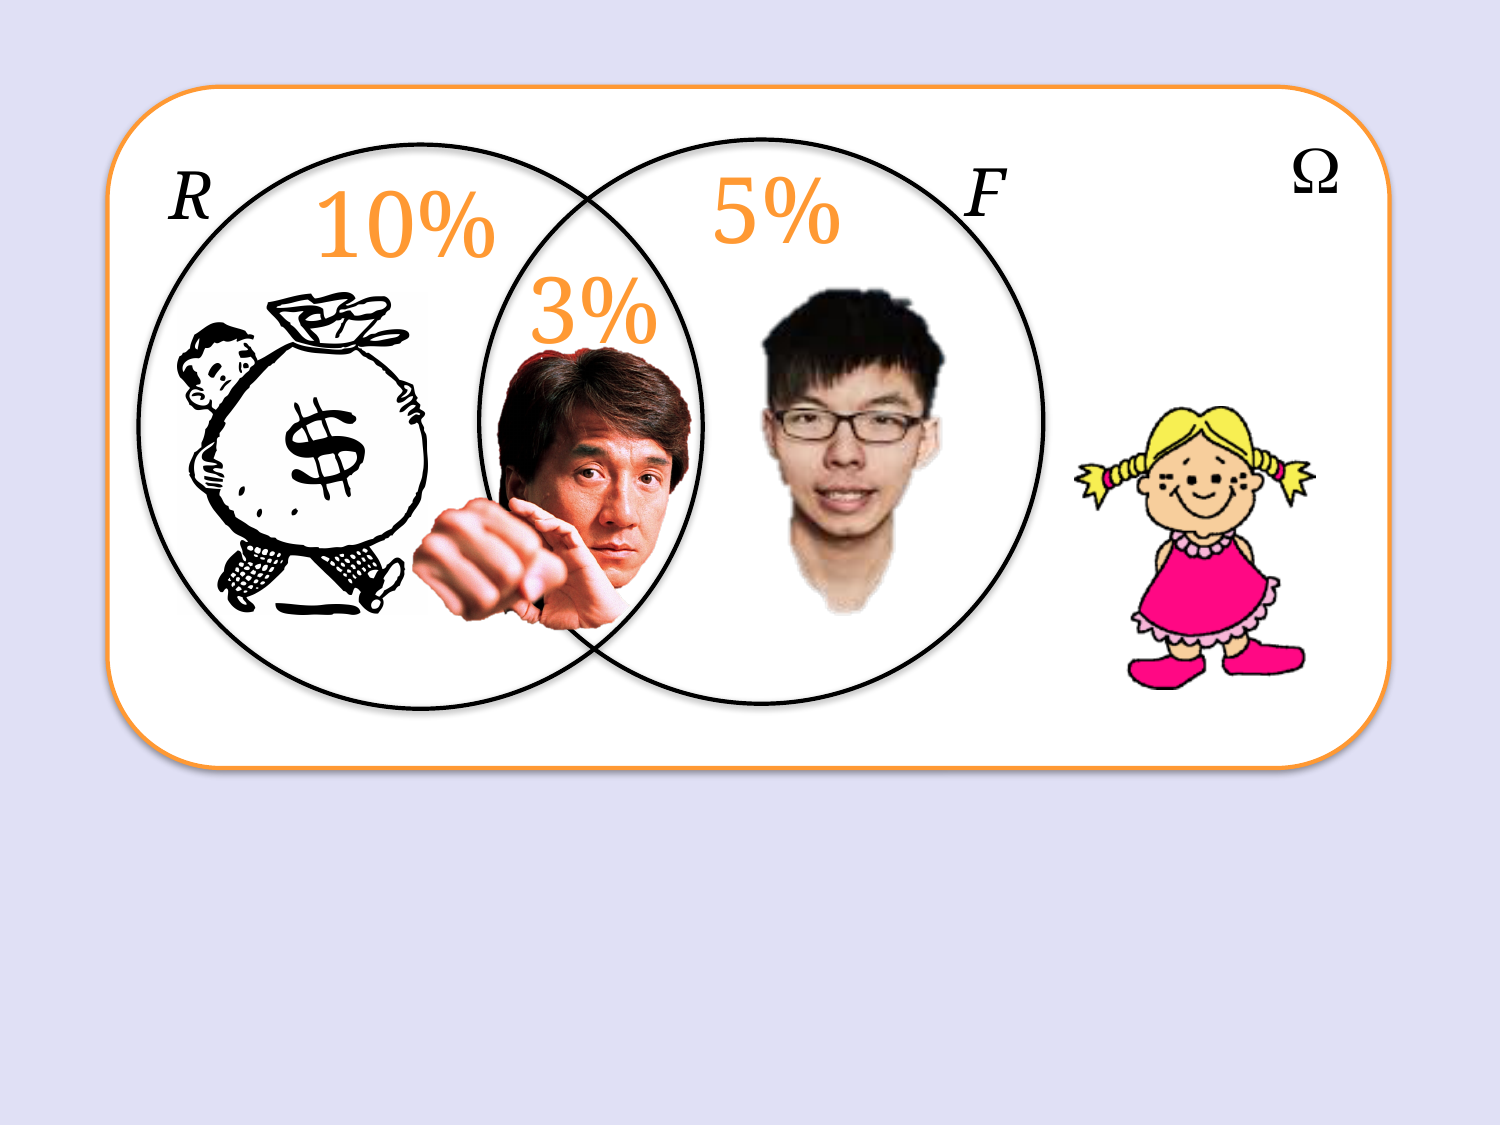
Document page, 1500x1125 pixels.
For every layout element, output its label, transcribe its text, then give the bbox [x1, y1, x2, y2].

text_box [537, 167, 586, 242]
text_box 3% [506, 244, 683, 337]
text_box [136, 241, 506, 565]
picture [1074, 406, 1316, 690]
text_box [330, 142, 511, 157]
text_box [489, 296, 506, 337]
text_box R [154, 145, 323, 241]
text_box [215, 623, 589, 711]
text_box [888, 167, 965, 223]
text_box [976, 235, 1046, 608]
text_box 5% [695, 144, 888, 270]
picture [723, 224, 972, 651]
text_box F [951, 142, 1113, 238]
text_box 10% [299, 157, 537, 283]
text_box W [105, 84, 1392, 771]
text_box [539, 145, 918, 706]
picture [177, 292, 697, 633]
text_box [700, 137, 822, 144]
